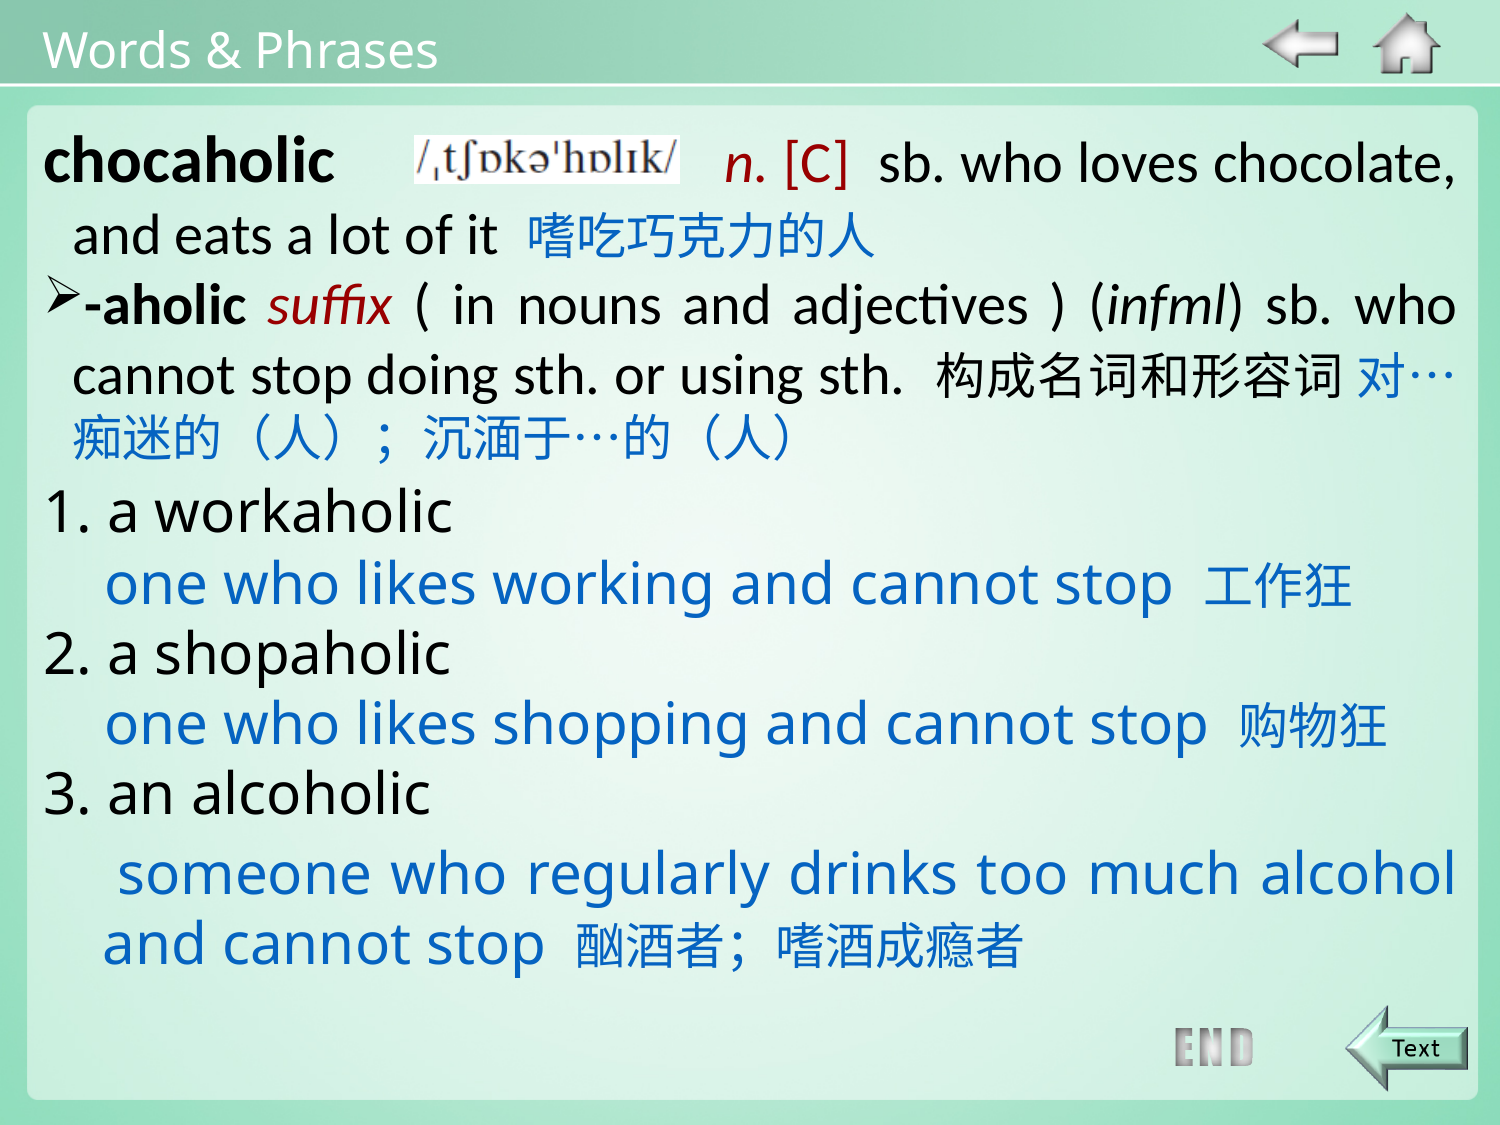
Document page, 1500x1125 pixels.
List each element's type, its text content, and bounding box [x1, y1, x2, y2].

list chocaholic n. [C] sb. who loves chocolate, and eats a lot of it 嗜吃巧克力的人 -aholic suffix ( in nouns and adjectives ) (infml) sb. who cannot stop doing sth. or using sth. 构成名词和形容词 对…痴迷的（人）；沉湎于…的（人） 1. a workaholic one who likes working and cannot stop 工作狂 2. a shopaholic one who likes shopping and cannot stop 购物狂 3. an alcoholic someone who regularly drinks too much alcohol and cannot stop 酗酒者；嗜酒成瘾者 [27, 108, 1473, 1100]
picture [0, 0, 1500, 1125]
text_box Words & Phrases [27, 11, 582, 87]
